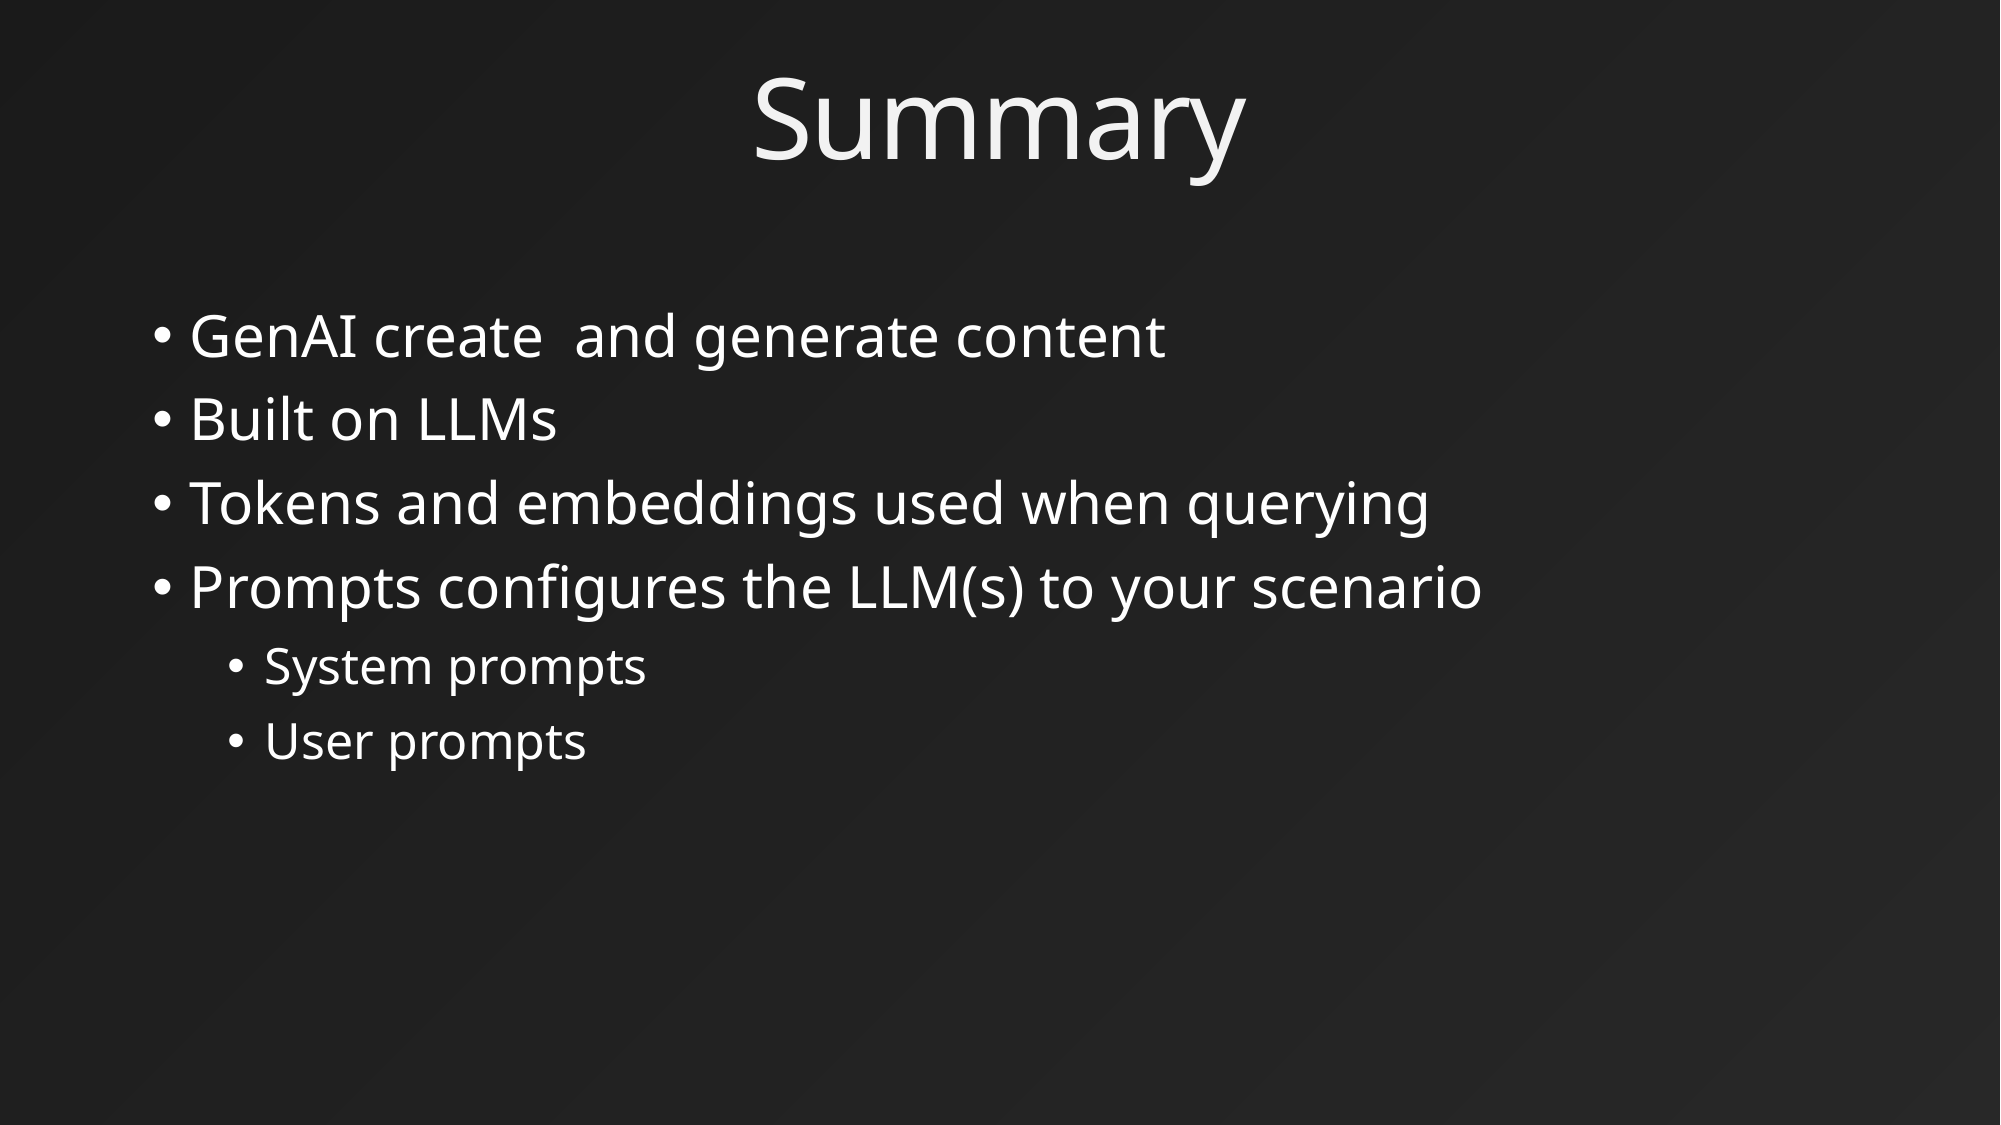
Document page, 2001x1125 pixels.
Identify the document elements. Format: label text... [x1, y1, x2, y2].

text_box GenAI create and generate content Built on LLMs Tokens and embeddings used when querying Prompts configures the LLM(s) to your scenario System prompts User prompts [137, 299, 1863, 1014]
title Summary [75, 47, 1924, 196]
